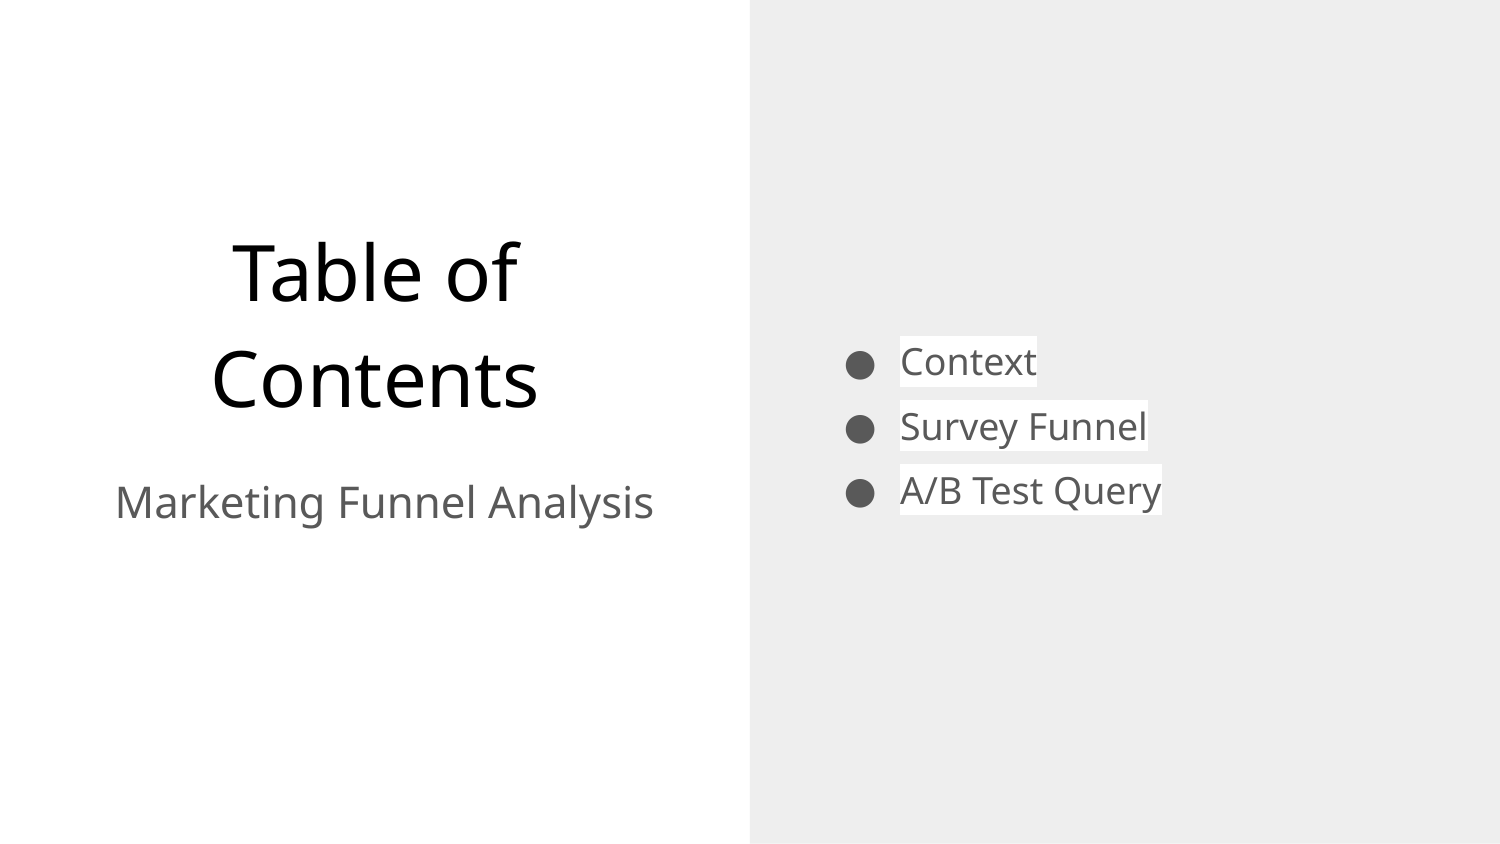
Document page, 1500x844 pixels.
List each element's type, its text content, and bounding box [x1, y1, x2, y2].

text_box Context Survey Funnel A/B Test Query [810, 118, 1440, 725]
title Table of Contents [43, 202, 708, 446]
subtitle Marketing Funnel Analysis [43, 459, 708, 663]
